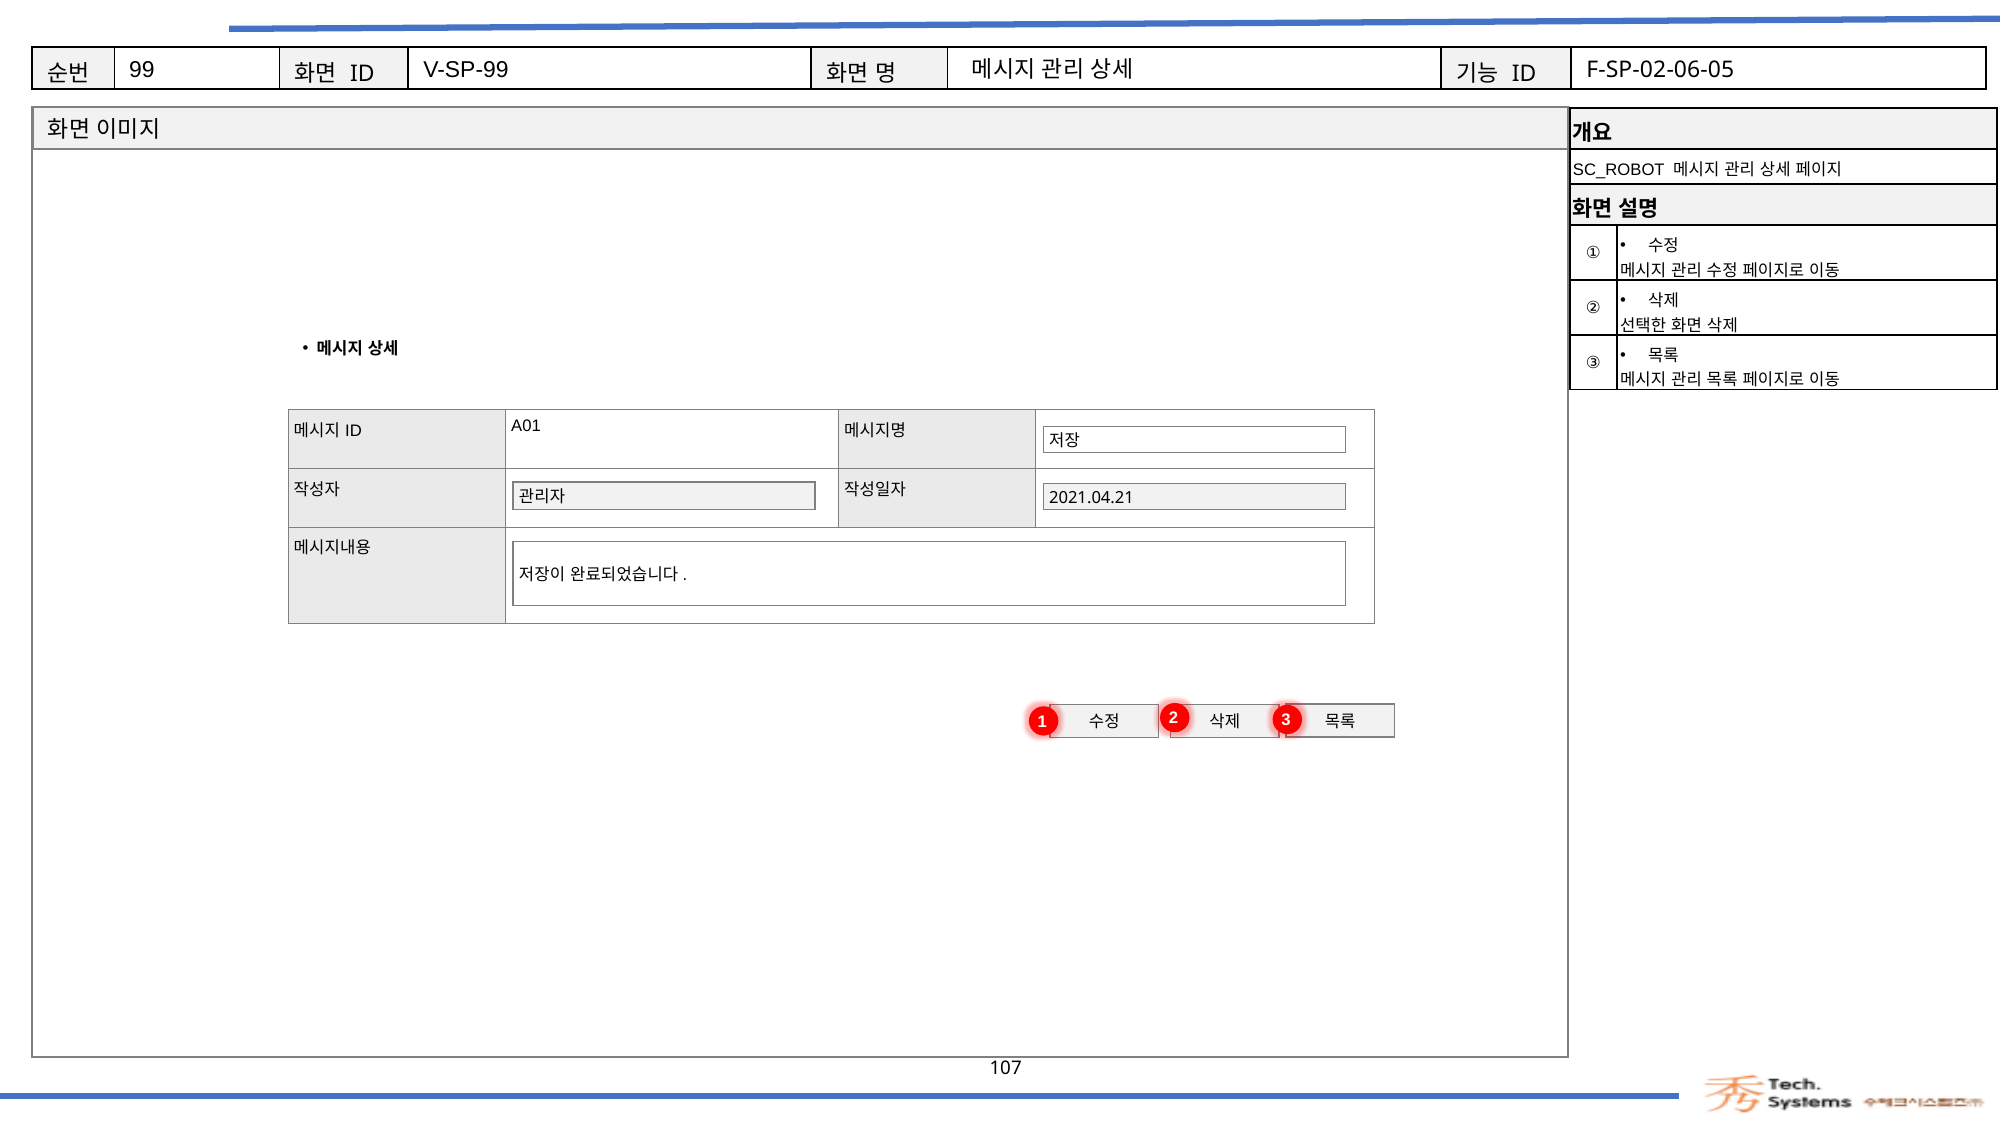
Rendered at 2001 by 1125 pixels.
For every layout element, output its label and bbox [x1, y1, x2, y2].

text_box [513, 541, 1346, 606]
table_cell [1571, 336, 1616, 389]
table_cell [1618, 226, 1996, 279]
text_box [513, 482, 816, 510]
text_box [1571, 47, 1756, 90]
table_cell [1618, 281, 1996, 334]
text_box [114, 47, 170, 90]
picture [1702, 1073, 1987, 1114]
table_header [1036, 410, 1374, 468]
text_box [957, 47, 1149, 90]
table_header [839, 410, 1035, 468]
text_box [408, 47, 524, 90]
table_header [289, 410, 505, 468]
table_header [506, 410, 838, 468]
table_cell [289, 469, 505, 527]
text_box [1043, 483, 1346, 510]
table_cell [1618, 336, 1996, 389]
table_cell [1571, 226, 1616, 279]
text_box [1010, 699, 1395, 739]
table_cell [1571, 150, 1996, 183]
table_cell [839, 469, 1035, 527]
table_cell [1571, 185, 1996, 224]
text_box [287, 330, 549, 365]
table_header [1571, 109, 1996, 148]
table_cell [506, 469, 838, 527]
text_box [1043, 426, 1346, 453]
table_cell [1571, 281, 1616, 334]
table_cell [1036, 469, 1374, 527]
table_cell [289, 528, 505, 623]
table_cell [506, 528, 1374, 623]
